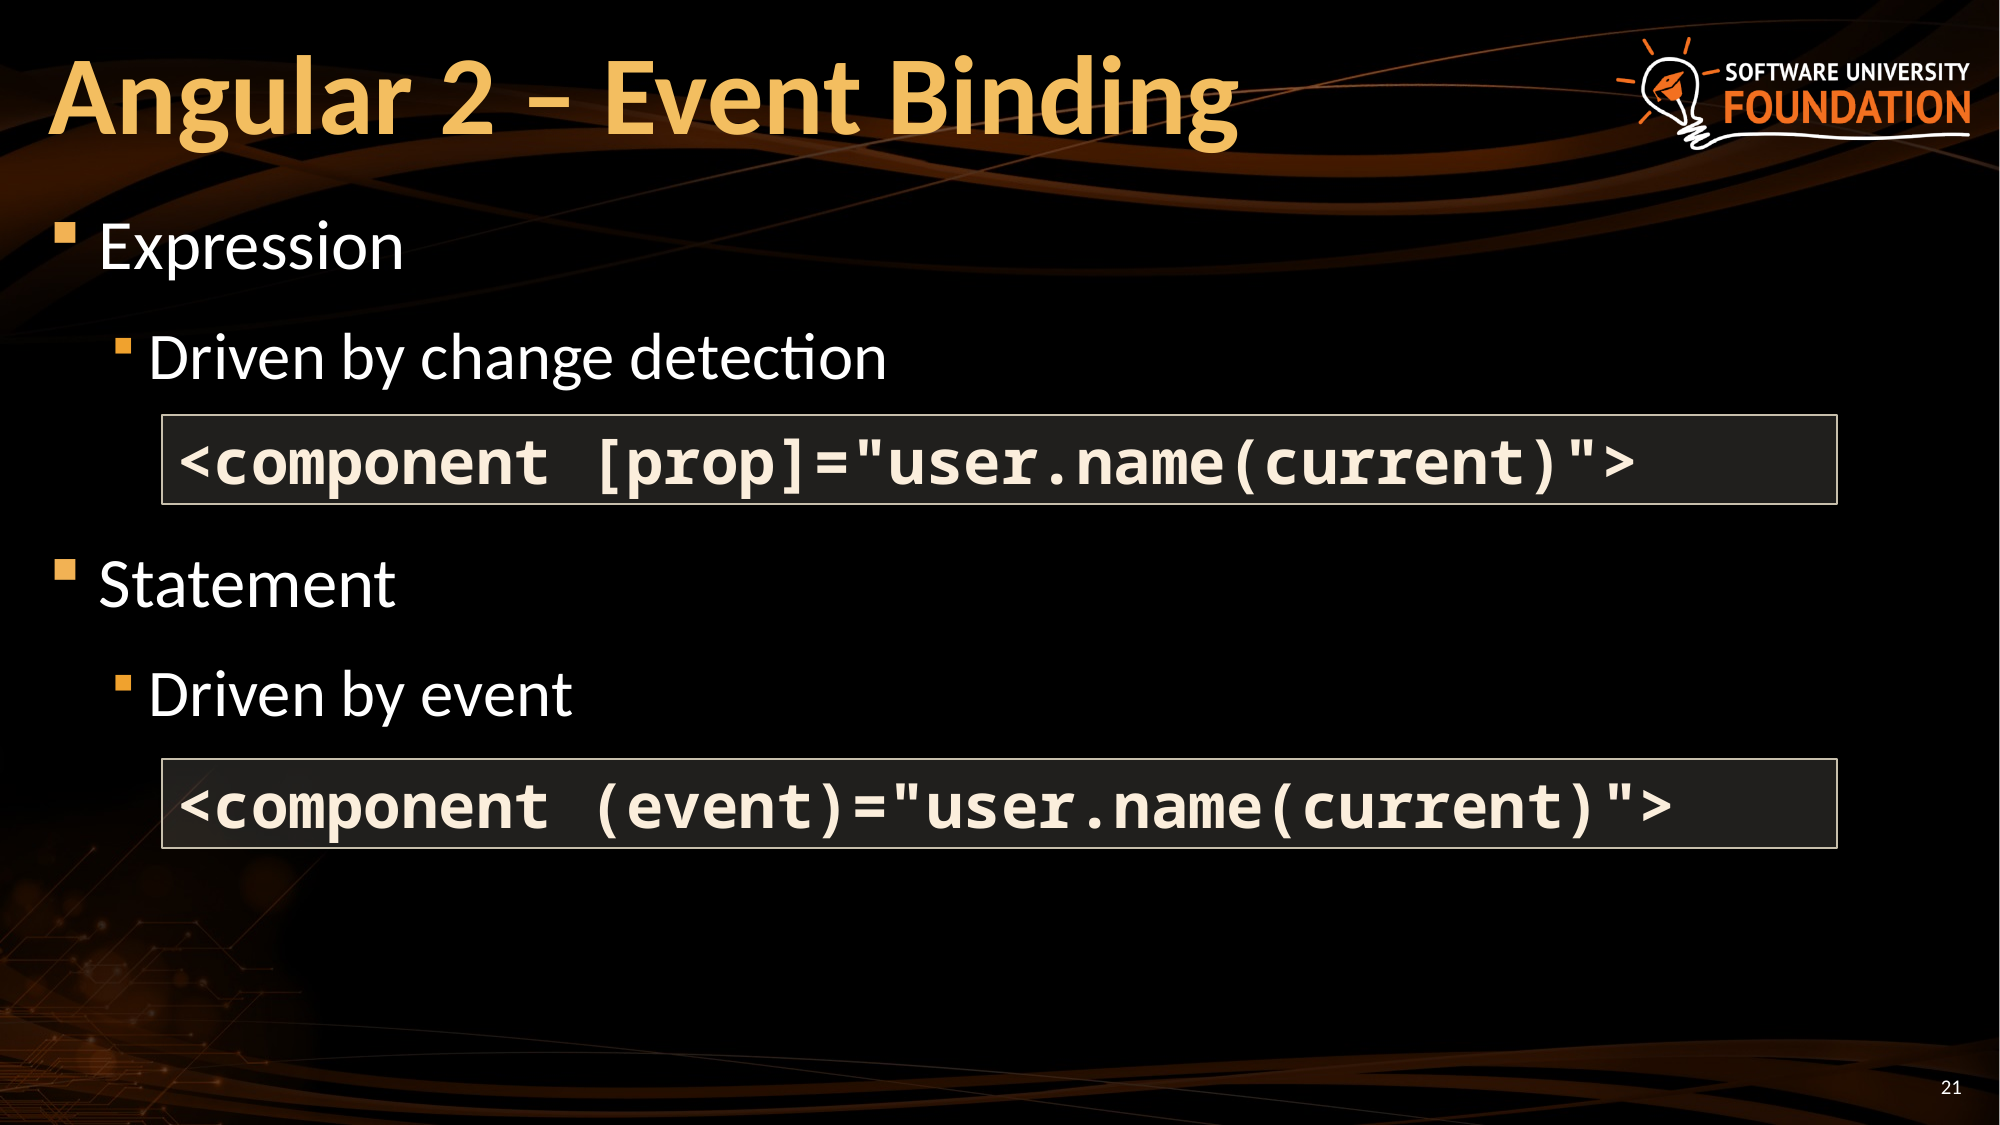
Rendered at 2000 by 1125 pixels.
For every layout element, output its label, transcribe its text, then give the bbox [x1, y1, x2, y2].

text_box <component [prop]="user.name(current)"> [161, 414, 1838, 505]
text_box <component (event)="user.name(current)"> [161, 758, 1838, 849]
picture [0, 0, 2000, 1125]
list Expression Driven by change detection Statement Driven by event [31, 188, 1968, 1103]
title Angular 2 – Event Binding [30, 6, 1602, 189]
